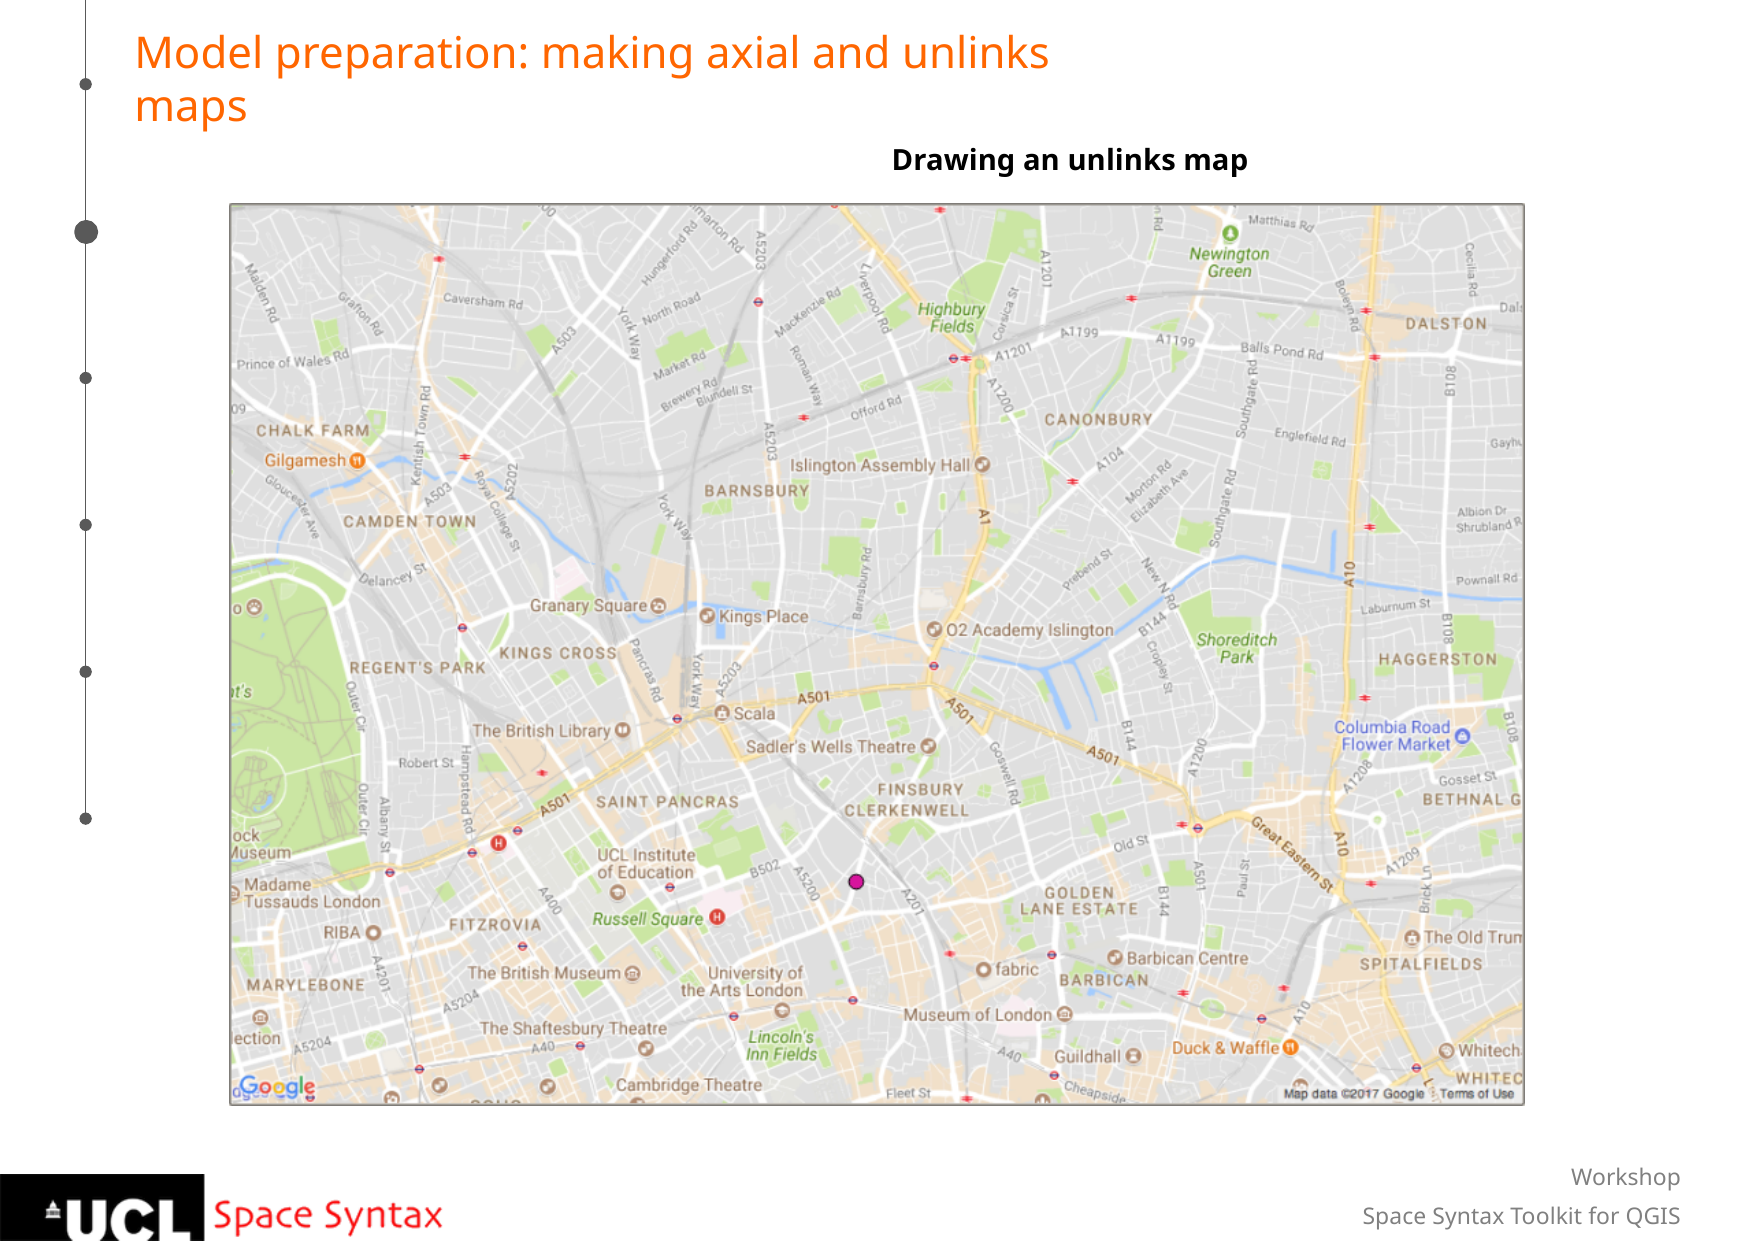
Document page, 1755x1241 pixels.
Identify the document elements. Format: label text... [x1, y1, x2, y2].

text_box [77, 223, 96, 241]
picture [228, 203, 1526, 1106]
picture [0, 1174, 528, 1241]
text_box Model preparation: making axial and unlinks maps [119, 17, 1175, 138]
text_box Drawing an unlinks map [876, 116, 1744, 184]
